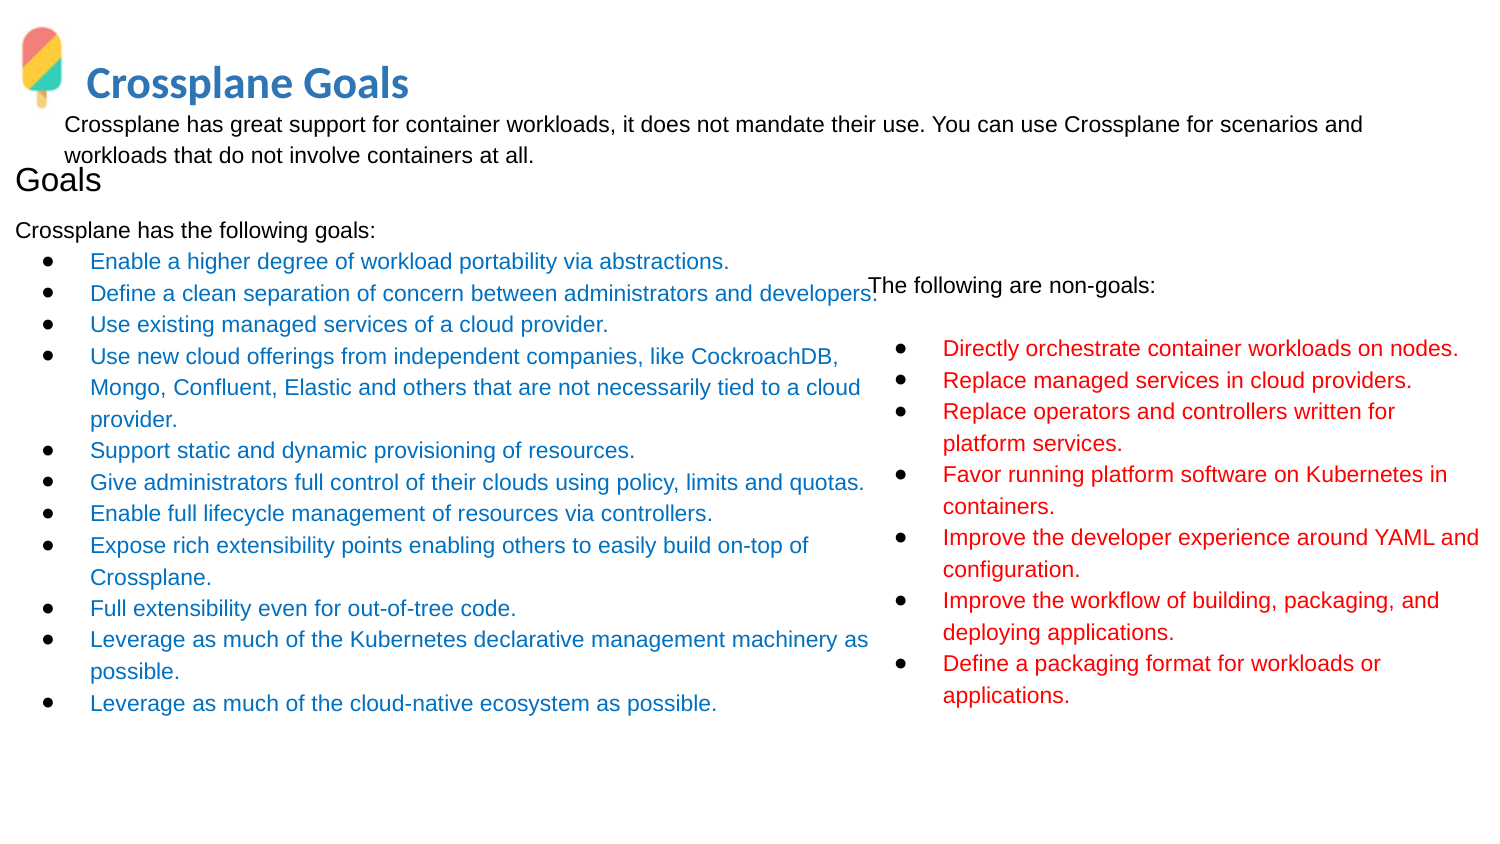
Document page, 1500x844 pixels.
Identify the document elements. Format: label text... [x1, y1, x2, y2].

text_box Crossplane Goals [71, 4, 607, 123]
text_box Crossplane has great support for container workloads, it does not mandate their use. You can use Crossplane for scenarios and workloads that do not involve containers at all. [49, 90, 1487, 216]
text_box Goals Crossplane has the following goals: Enable a higher degree of workload portability via abstractions. Define a clean separation of concern between administrators and developers. Use existing managed services of a cloud provider. Use new cloud offerings from independent companies, like CockroachDB, Mongo, Confluent, Elastic and others that are not necessarily tied to a cloud provider. Support static and dynamic provisioning of resources. Give administrators full control of their clouds using policy, limits and quotas. Enable full lifecycle management of resources via controllers. Expose rich extensibility points enabling others to easily build on-top of Crossplane. Full extensibility even for out-of-tree code. Leverage as much of the Kubernetes declarative management machinery as possible. Leverage as much of the cloud-native ecosystem as possible. [0, 137, 908, 763]
picture [8, 15, 77, 115]
text_box The following are non-goals: Directly orchestrate container workloads on nodes. Replace managed services in cloud providers. Replace operators and controllers written for platform services. Favor running platform software on Kubernetes in containers. Improve the developer experience around YAML and configuration. Improve the workflow of building, packaging, and deploying applications. Define a packaging format for workloads or applications. [852, 251, 1500, 723]
